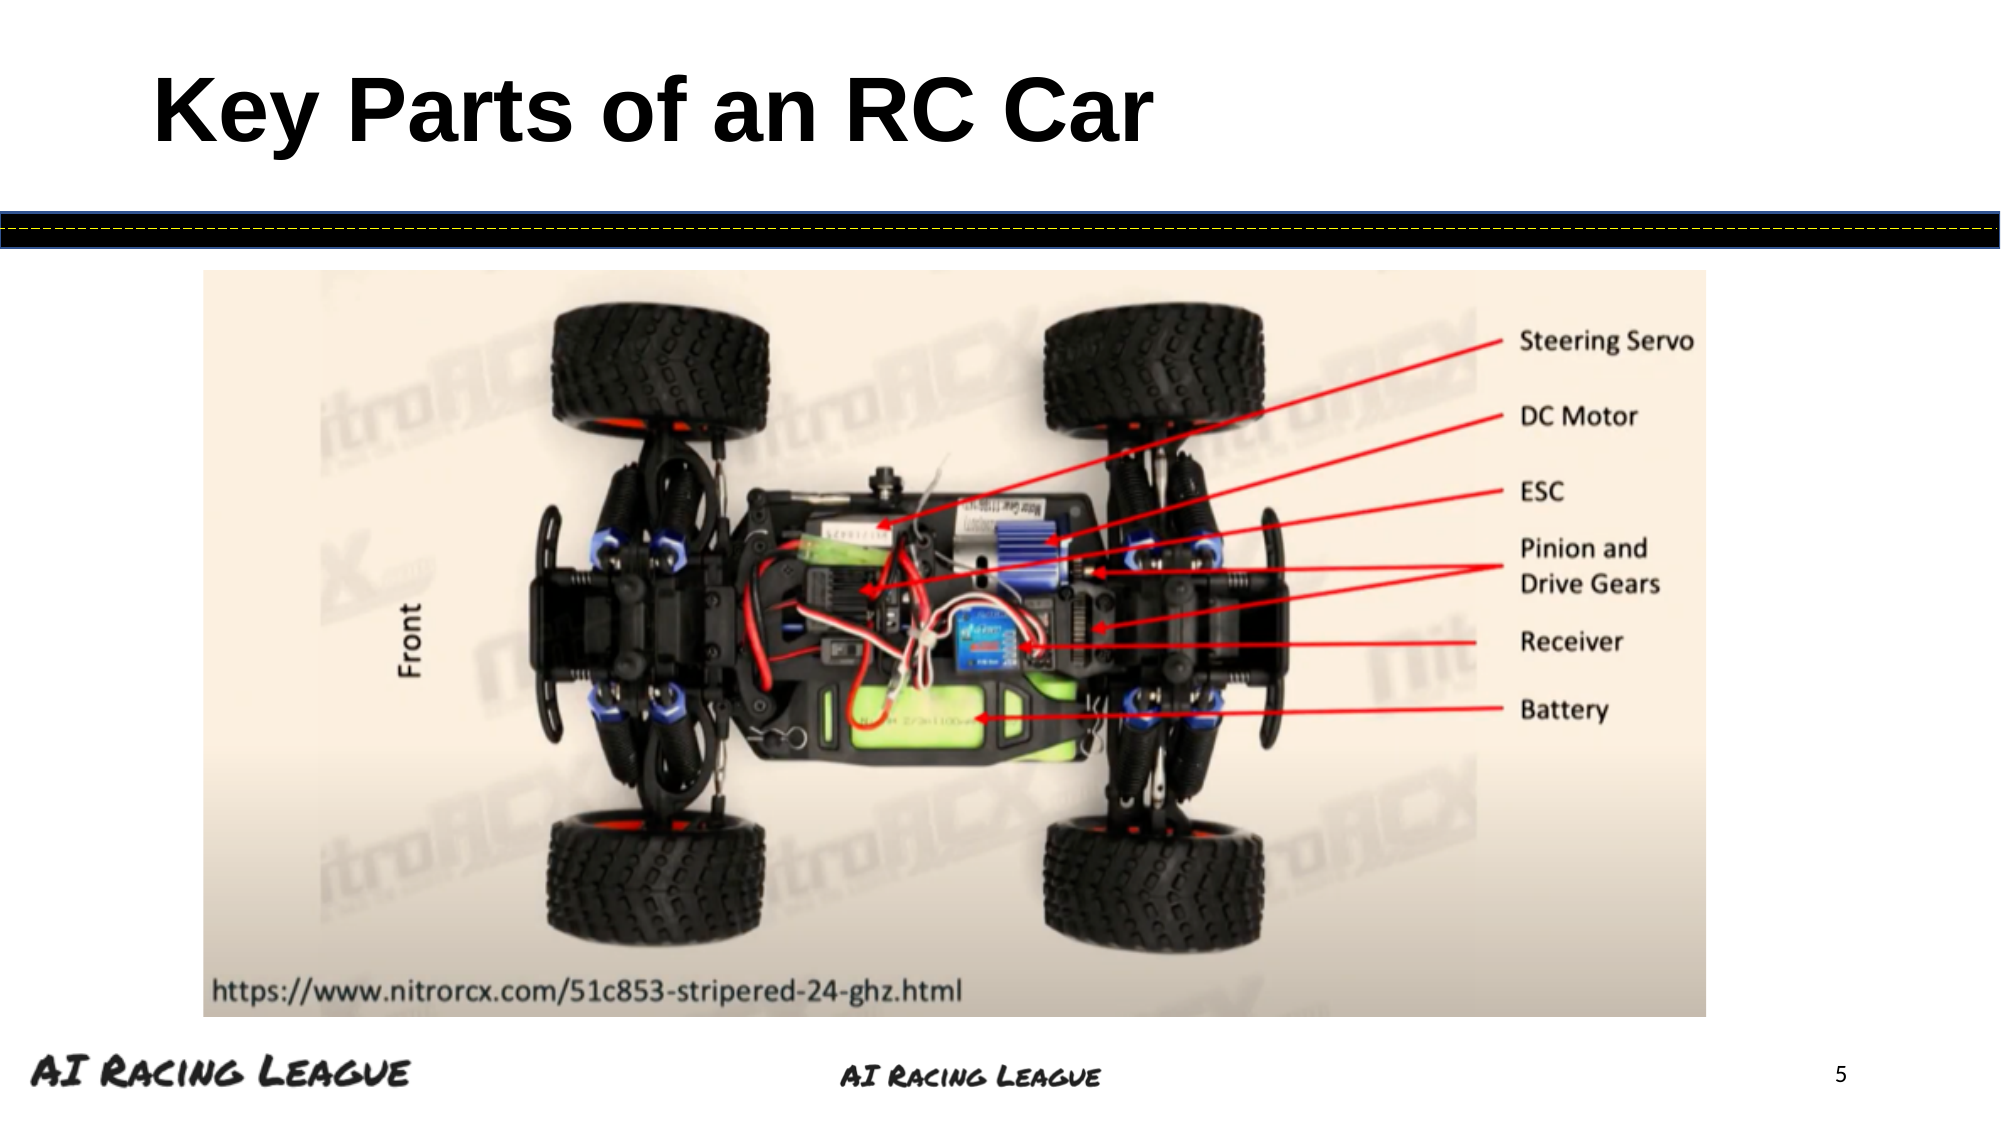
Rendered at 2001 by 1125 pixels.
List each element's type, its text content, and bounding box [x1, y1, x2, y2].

picture [203, 270, 1707, 1017]
slide_number 5 [1412, 1042, 1863, 1103]
picture [29, 1049, 415, 1096]
title Key Parts of an RC Car [137, 25, 1863, 198]
picture [839, 1061, 1104, 1093]
